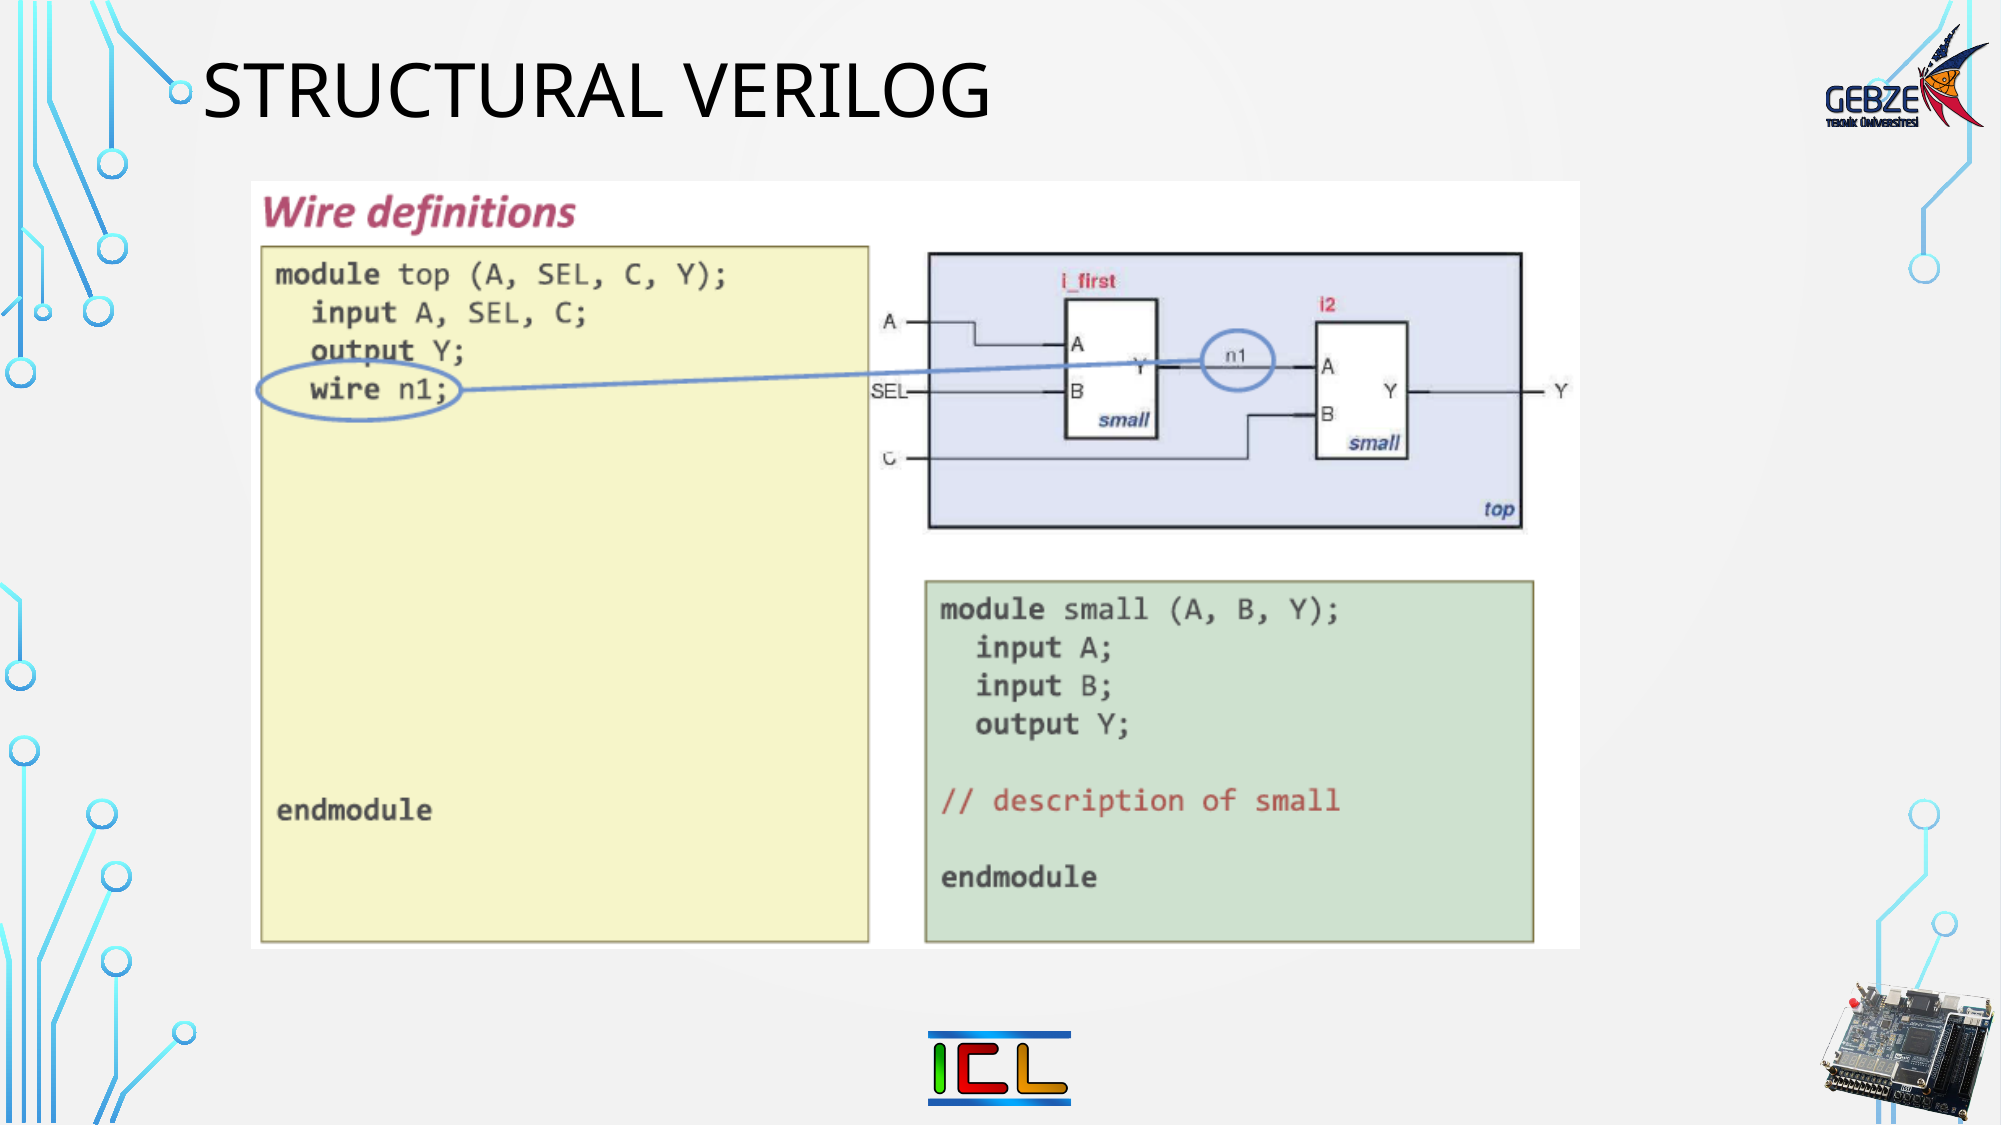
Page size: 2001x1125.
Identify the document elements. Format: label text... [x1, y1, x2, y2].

picture [925, 1029, 1074, 1108]
picture [250, 181, 1580, 949]
picture [1826, 24, 1989, 127]
picture [1815, 974, 2000, 1125]
title Structural verilog [187, 24, 1804, 161]
